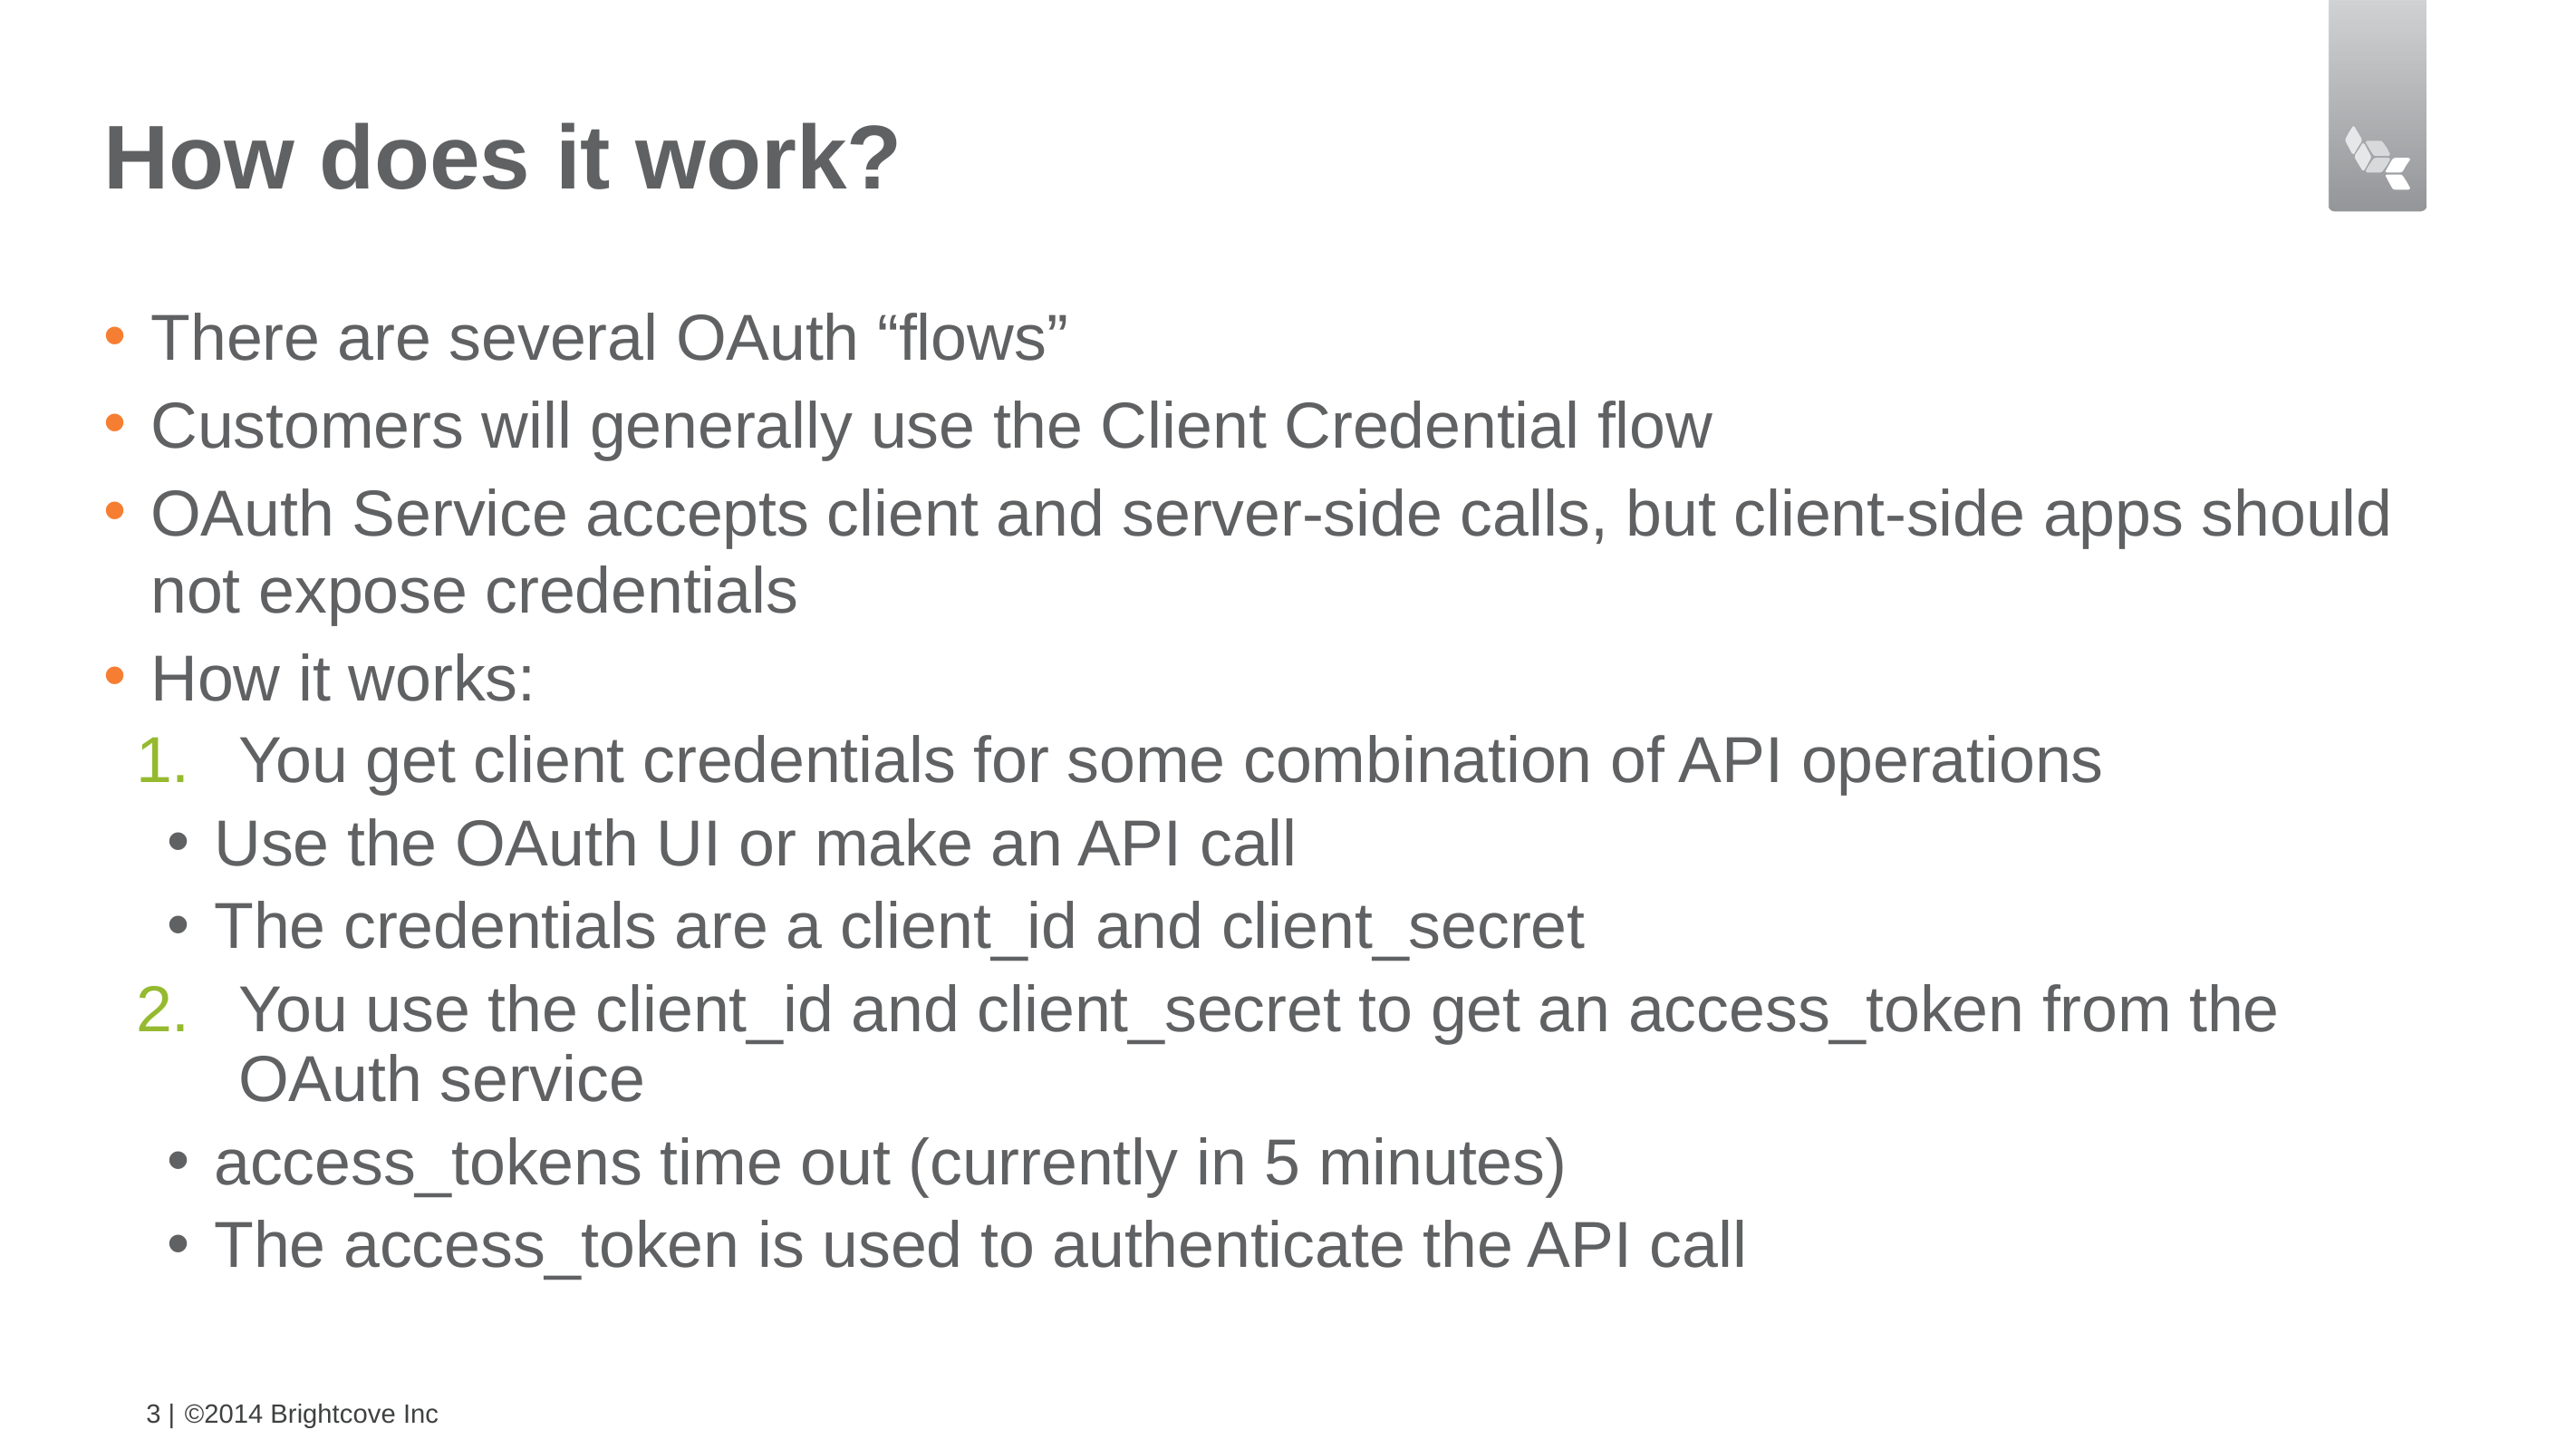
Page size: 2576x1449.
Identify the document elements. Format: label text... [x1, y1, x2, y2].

slide_number 3 | [88, 1374, 189, 1449]
list There are several OAuth “flows” Customers will generally use the Client Credential flow OAuth Service accepts client and server-side calls, but client-side apps should not expose credentials How it works: You get client credentials for some combination of API operations Use the OAuth UI or make an API call The credentials are a client_id and client_secret You use the client_id and client_secret to get an access_token from the OAuth service access_tokens time out (currently in 5 minutes) The access_token is used to authenticate the API call [80, 284, 2441, 1302]
footer ©2014 Brightcove Inc [189, 1374, 988, 1449]
title How does it work? [80, 44, 2270, 260]
